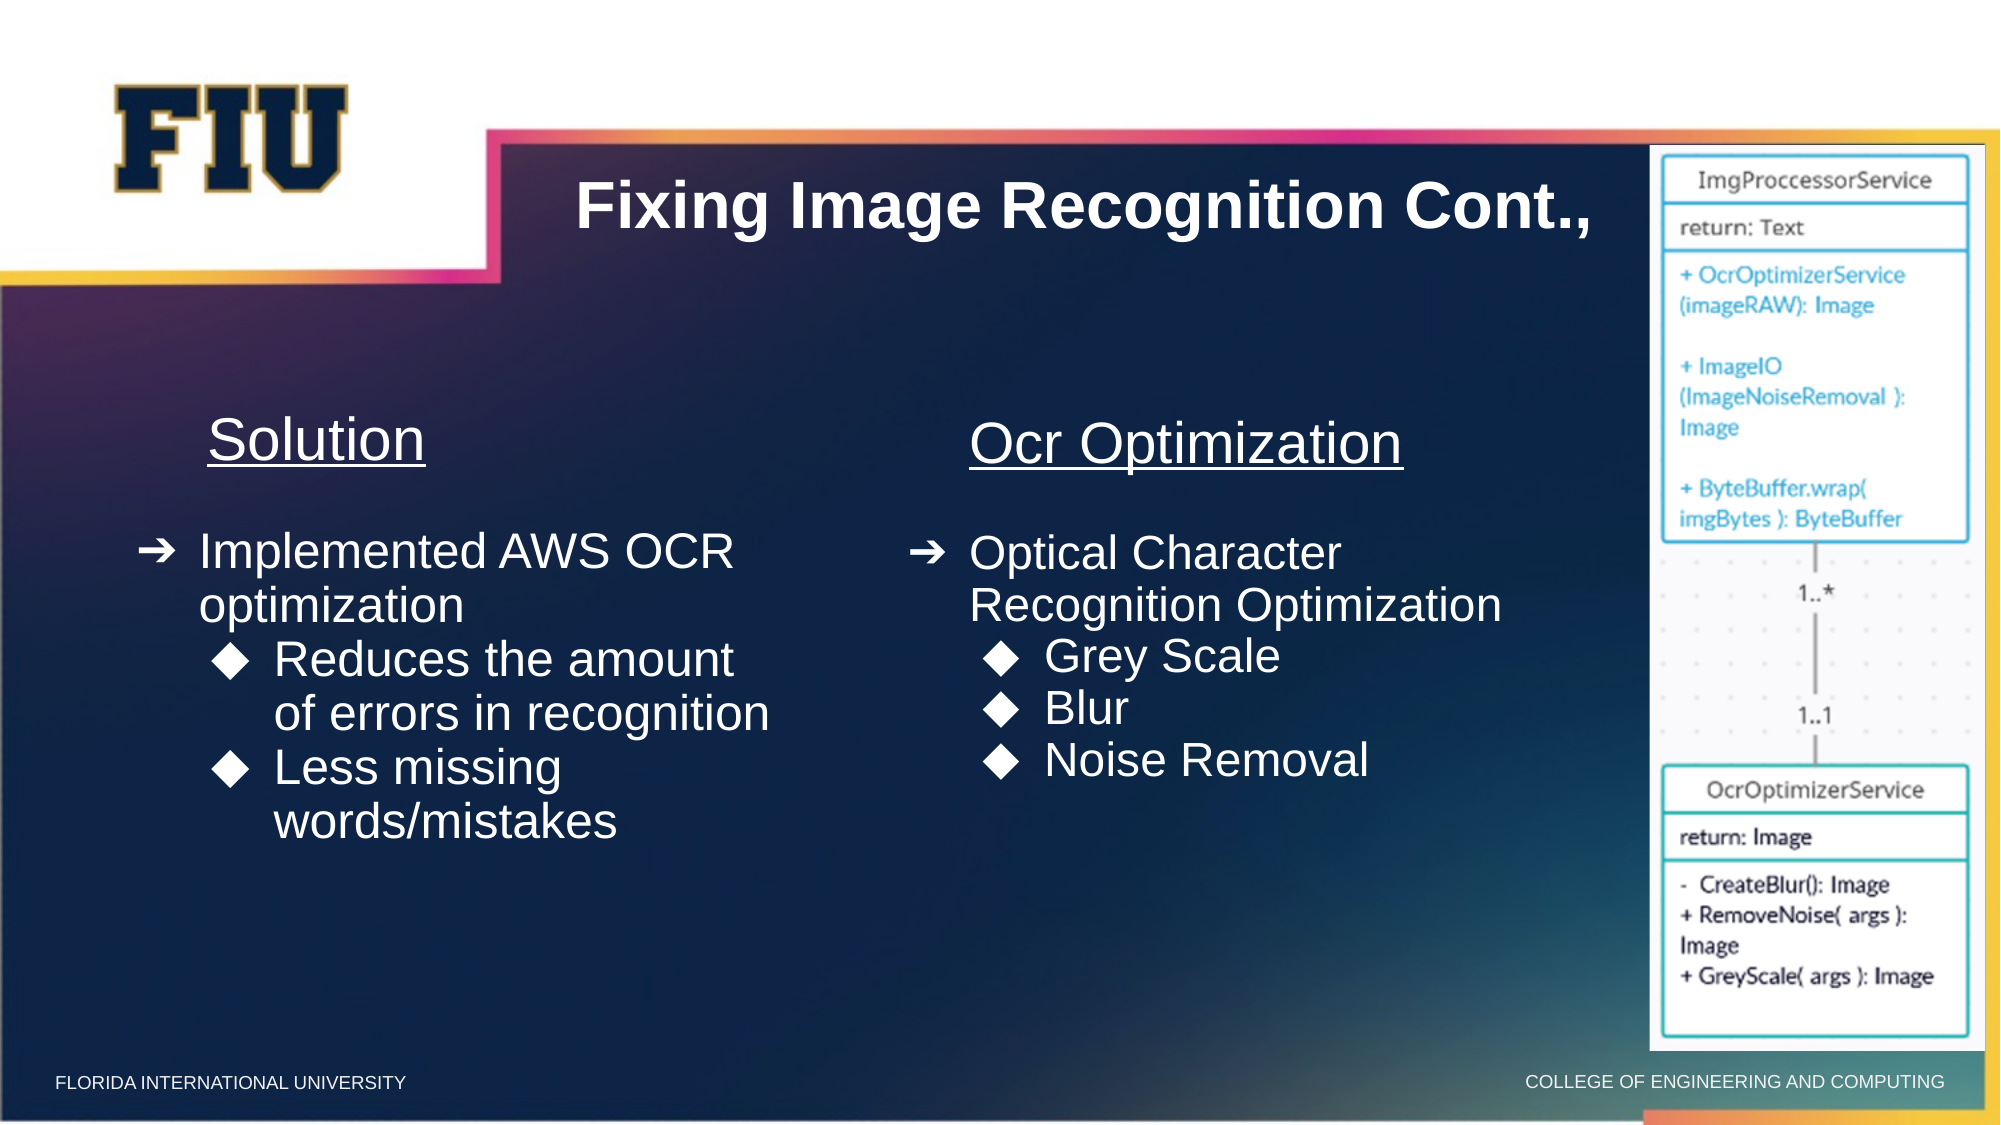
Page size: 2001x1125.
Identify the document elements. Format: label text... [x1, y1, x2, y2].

text_box Solution Implemented AWS OCR optimization Reduces the amount of errors in recognition Less missing words/mistakes [108, 393, 803, 930]
picture [0, 0, 2000, 1125]
title Fixing Image Recognition Cont., [503, 145, 1647, 268]
list Ocr Optimization Optical Character Recognition Optimization Grey Scale Blur Noise Removal [879, 406, 1574, 872]
